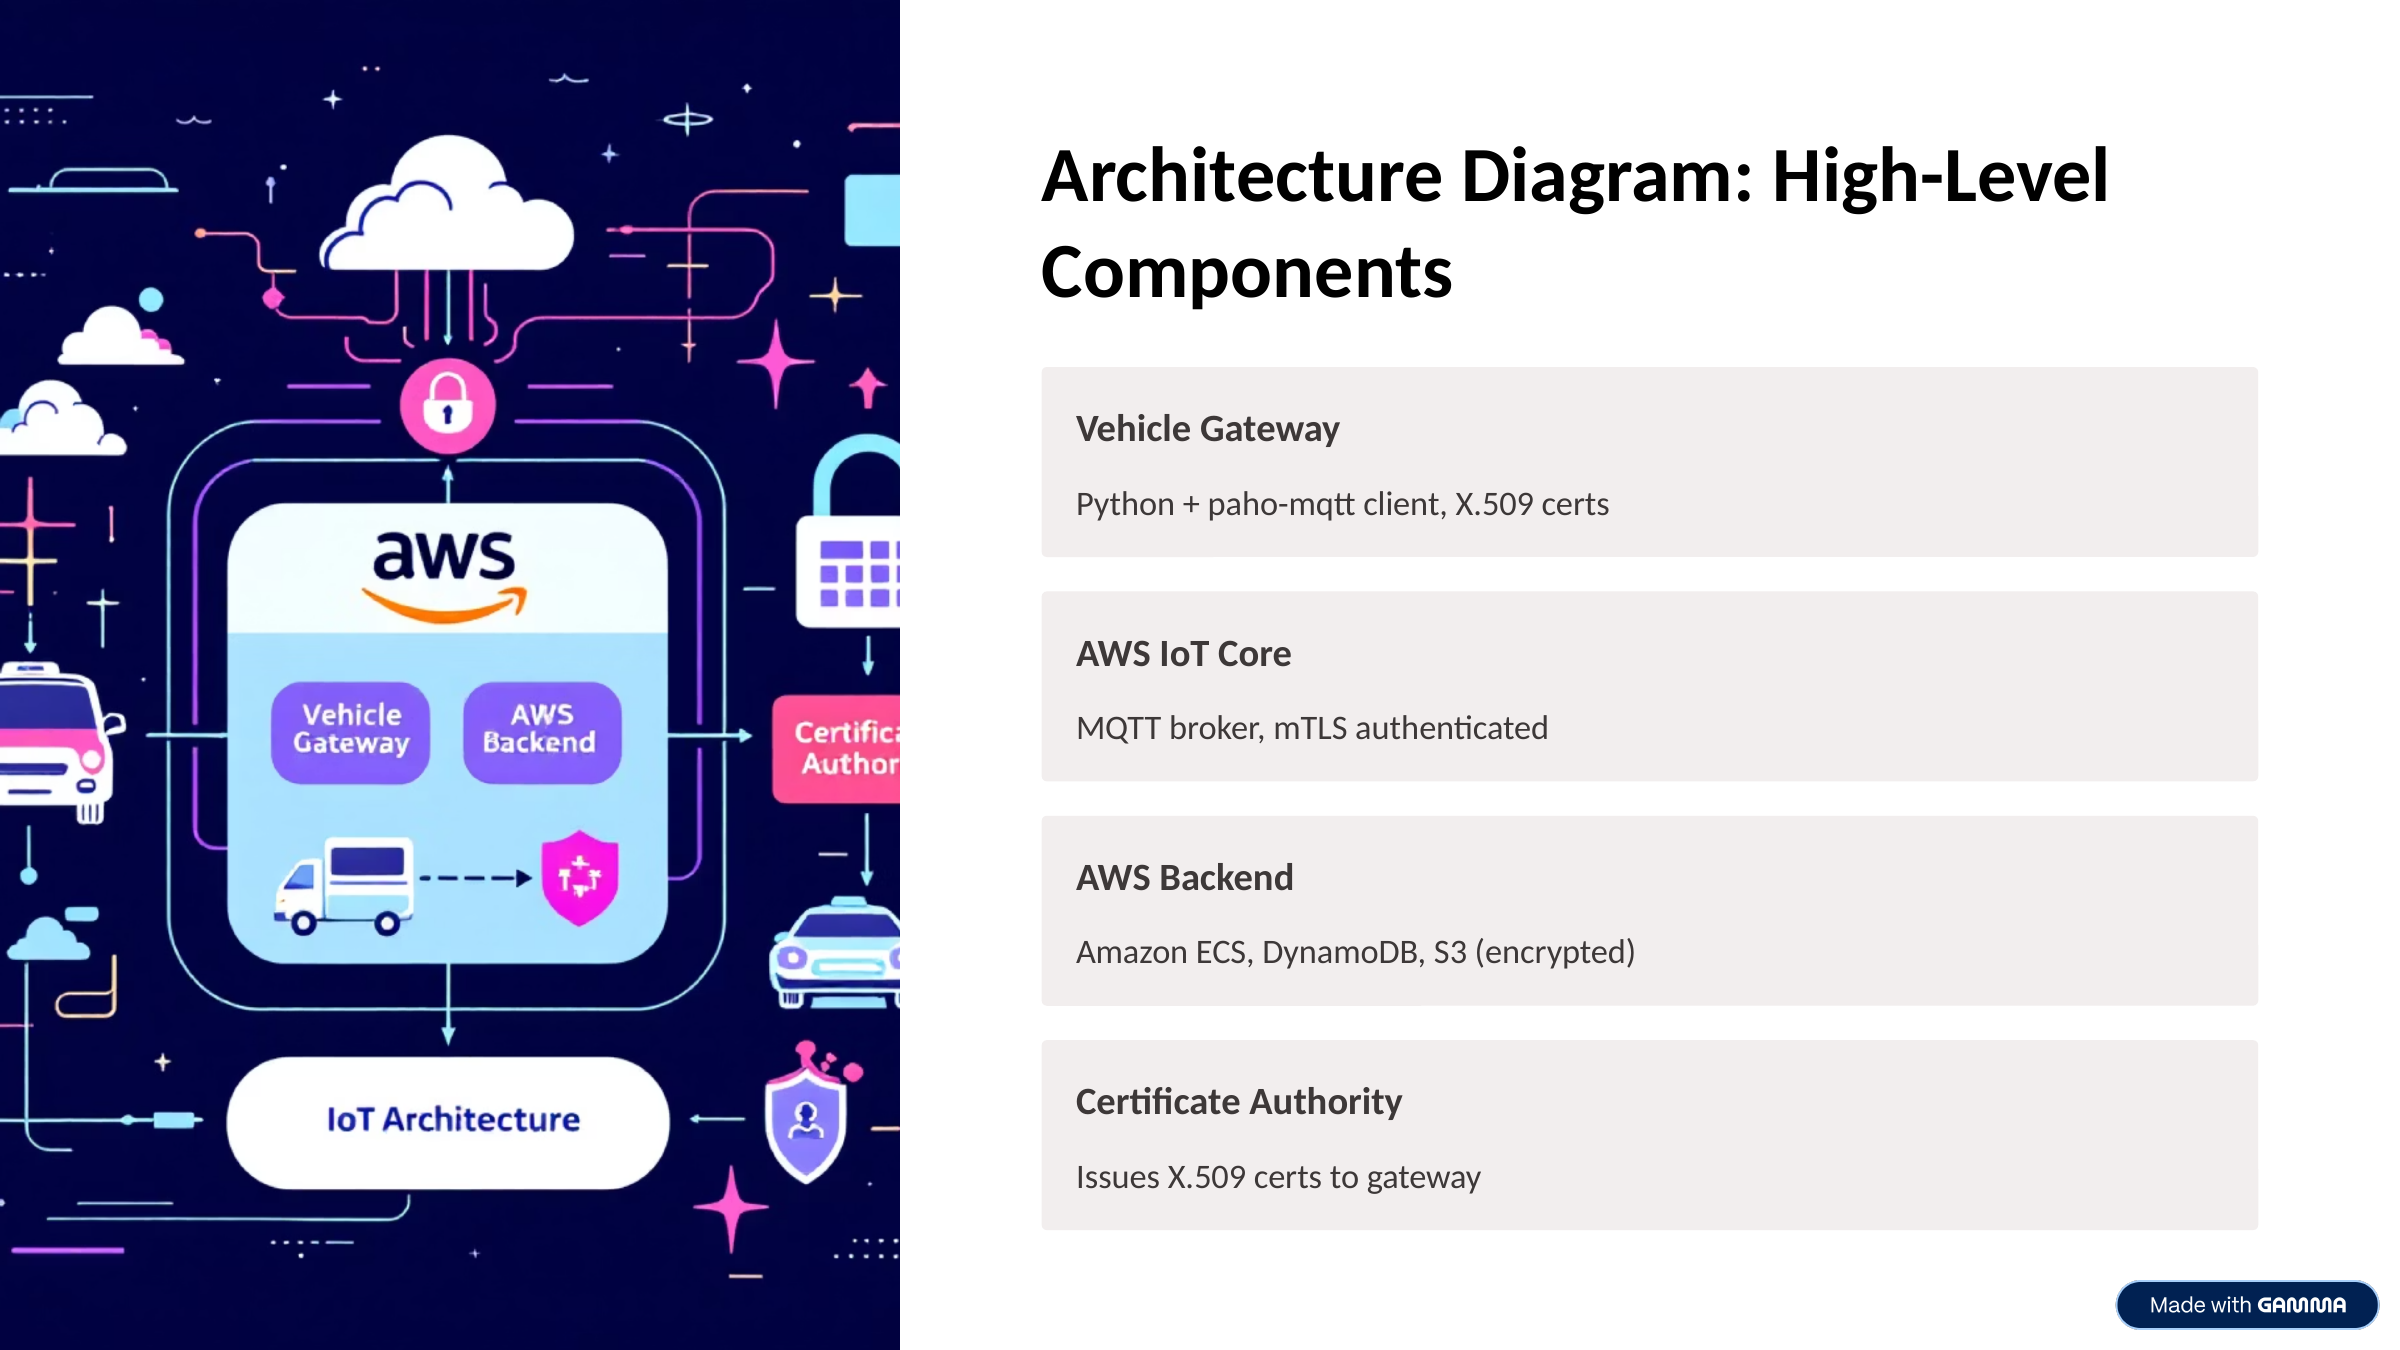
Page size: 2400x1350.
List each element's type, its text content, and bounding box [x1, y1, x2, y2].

text_box MQTT broker, mTLS authenticated [1076, 695, 2224, 747]
text_box [1041, 367, 2259, 558]
text_box Issues X.509 certs to gateway [1076, 1144, 2224, 1196]
text_box Vehicle Gateway [1076, 401, 1468, 451]
picture [2106, 1271, 2389, 1339]
text_box [1041, 591, 2259, 782]
text_box [1041, 1040, 2259, 1231]
text_box AWS Backend [1076, 850, 1468, 899]
text_box AWS IoT Core [1076, 625, 1468, 675]
text_box Python + paho-mqtt client, X.509 certs [1076, 470, 2224, 523]
text_box Amazon ECS, DynamoDB, S3 (encrypted) [1076, 919, 2224, 972]
text_box Certificate Authority [1076, 1074, 1495, 1124]
text_box [1041, 815, 2259, 1006]
picture [0, 0, 900, 1350]
text_box Architecture Diagram: High-Level Components [1041, 119, 2259, 316]
